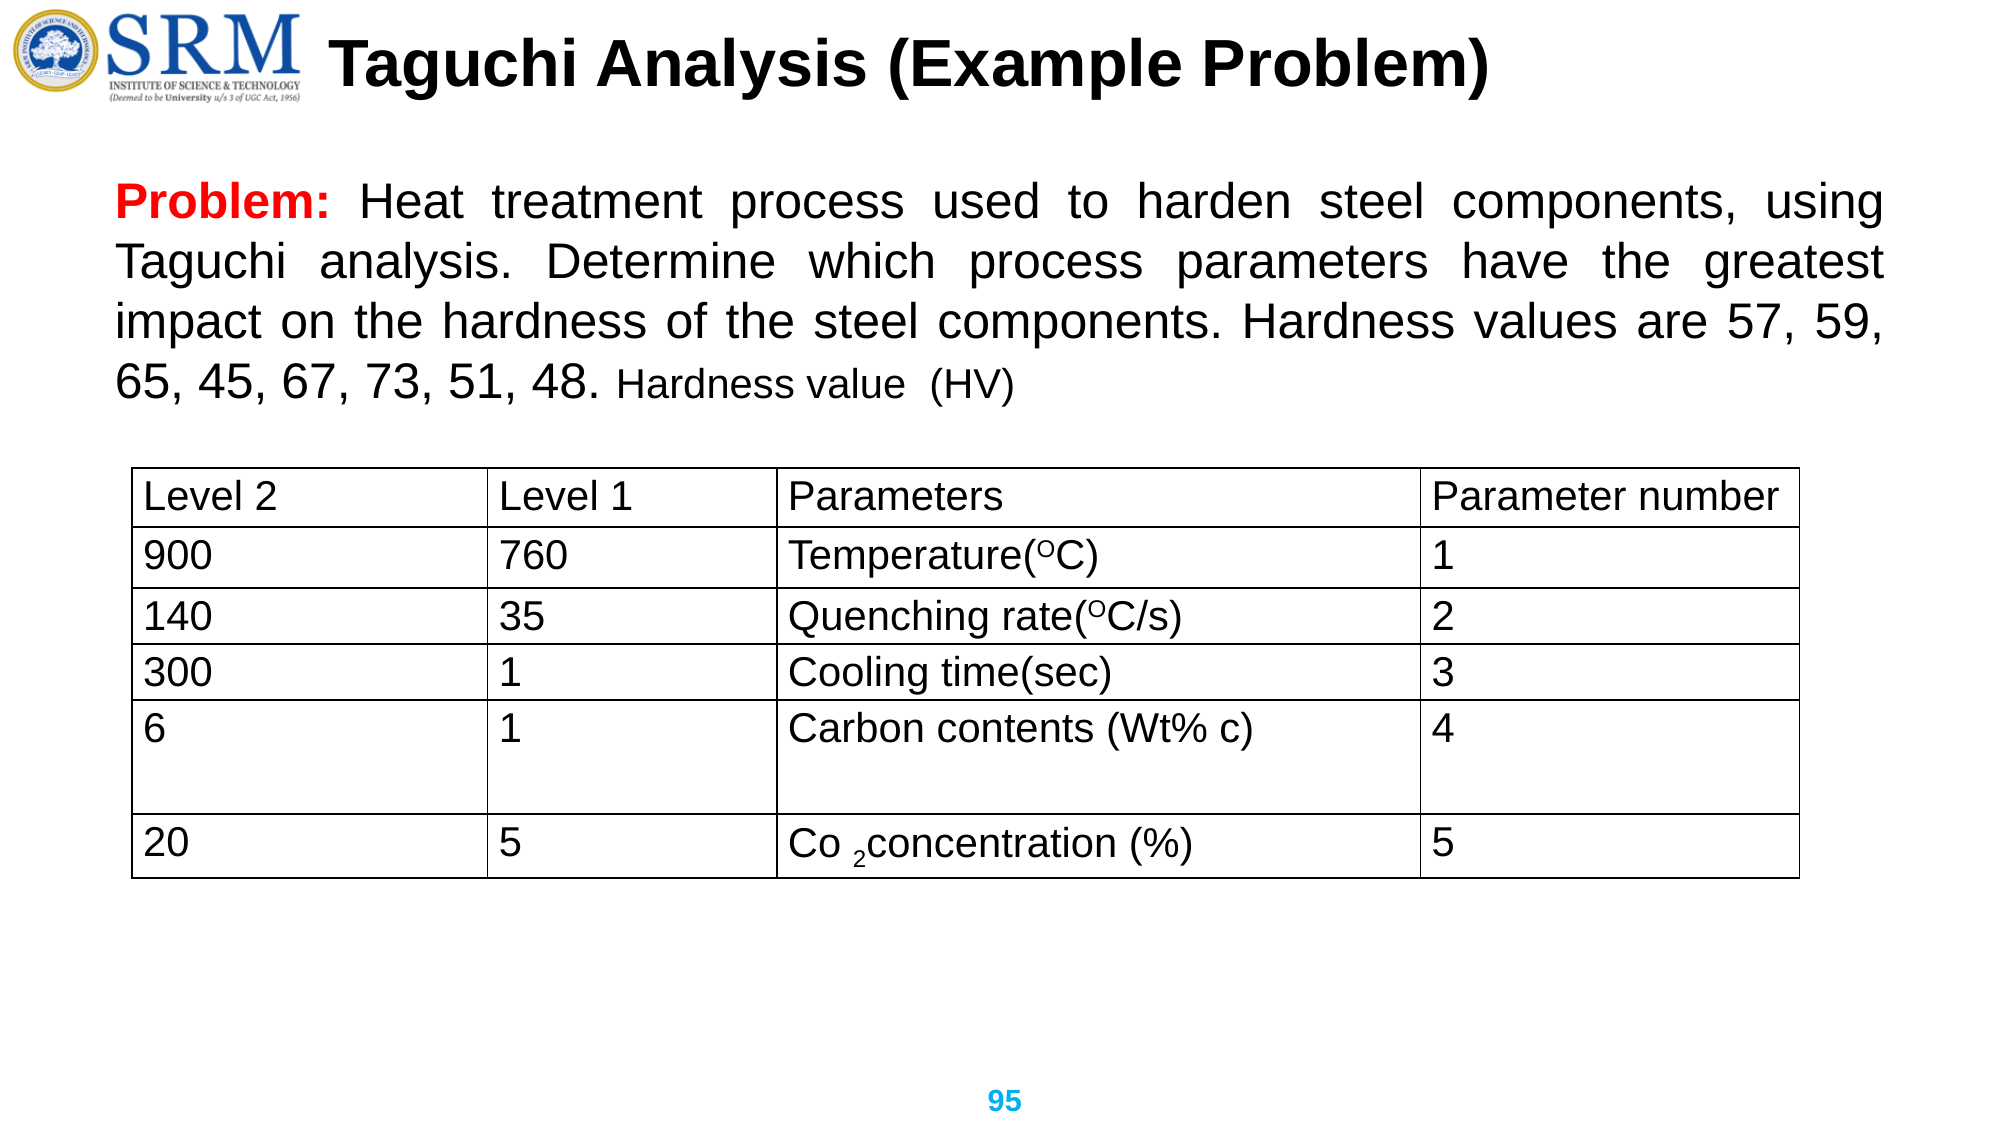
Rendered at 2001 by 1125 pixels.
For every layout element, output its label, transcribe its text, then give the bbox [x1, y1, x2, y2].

list Problem: Heat treatment process used to harden steel components, using Taguchi analysis. Determine which process parameters have the greatest impact on the hardness of the steel components. Hardness values are 57, 59, 65, 45, 67, 73, 51, 48. Hardness value (HV) [99, 160, 1900, 1005]
table_header Level 1 [488, 469, 776, 526]
table_cell 140 [133, 589, 487, 643]
table_cell 760 [488, 528, 776, 587]
table_cell Temperature(OC) [778, 528, 1420, 587]
table_cell 5 [488, 815, 776, 877]
table_cell 6 [133, 701, 487, 813]
table_header Parameters [778, 469, 1420, 526]
table_cell 1 [488, 701, 776, 813]
picture [1, 0, 309, 119]
table_cell 4 [1421, 701, 1799, 813]
table_cell Co 2concentration (%) [778, 815, 1420, 877]
table_cell 1 [1421, 528, 1799, 587]
table_header Parameter number [1421, 469, 1799, 526]
table_header Level 2 [133, 469, 487, 526]
table_cell Carbon contents (Wt% c) [778, 701, 1420, 813]
table_cell 35 [488, 589, 776, 643]
title Taguchi Analysis (Example Problem) [313, 23, 1998, 95]
table_cell 20 [133, 815, 487, 877]
table_cell Cooling time(sec) [778, 645, 1420, 699]
table_cell Quenching rate(OC/s) [778, 589, 1420, 643]
table_cell 3 [1421, 645, 1799, 699]
slide_number 95 [924, 1072, 1085, 1125]
table_cell 1 [488, 645, 776, 699]
table_cell 900 [133, 528, 487, 587]
table_cell 2 [1421, 589, 1799, 643]
table_cell 300 [133, 645, 487, 699]
table_cell 5 [1421, 815, 1799, 877]
